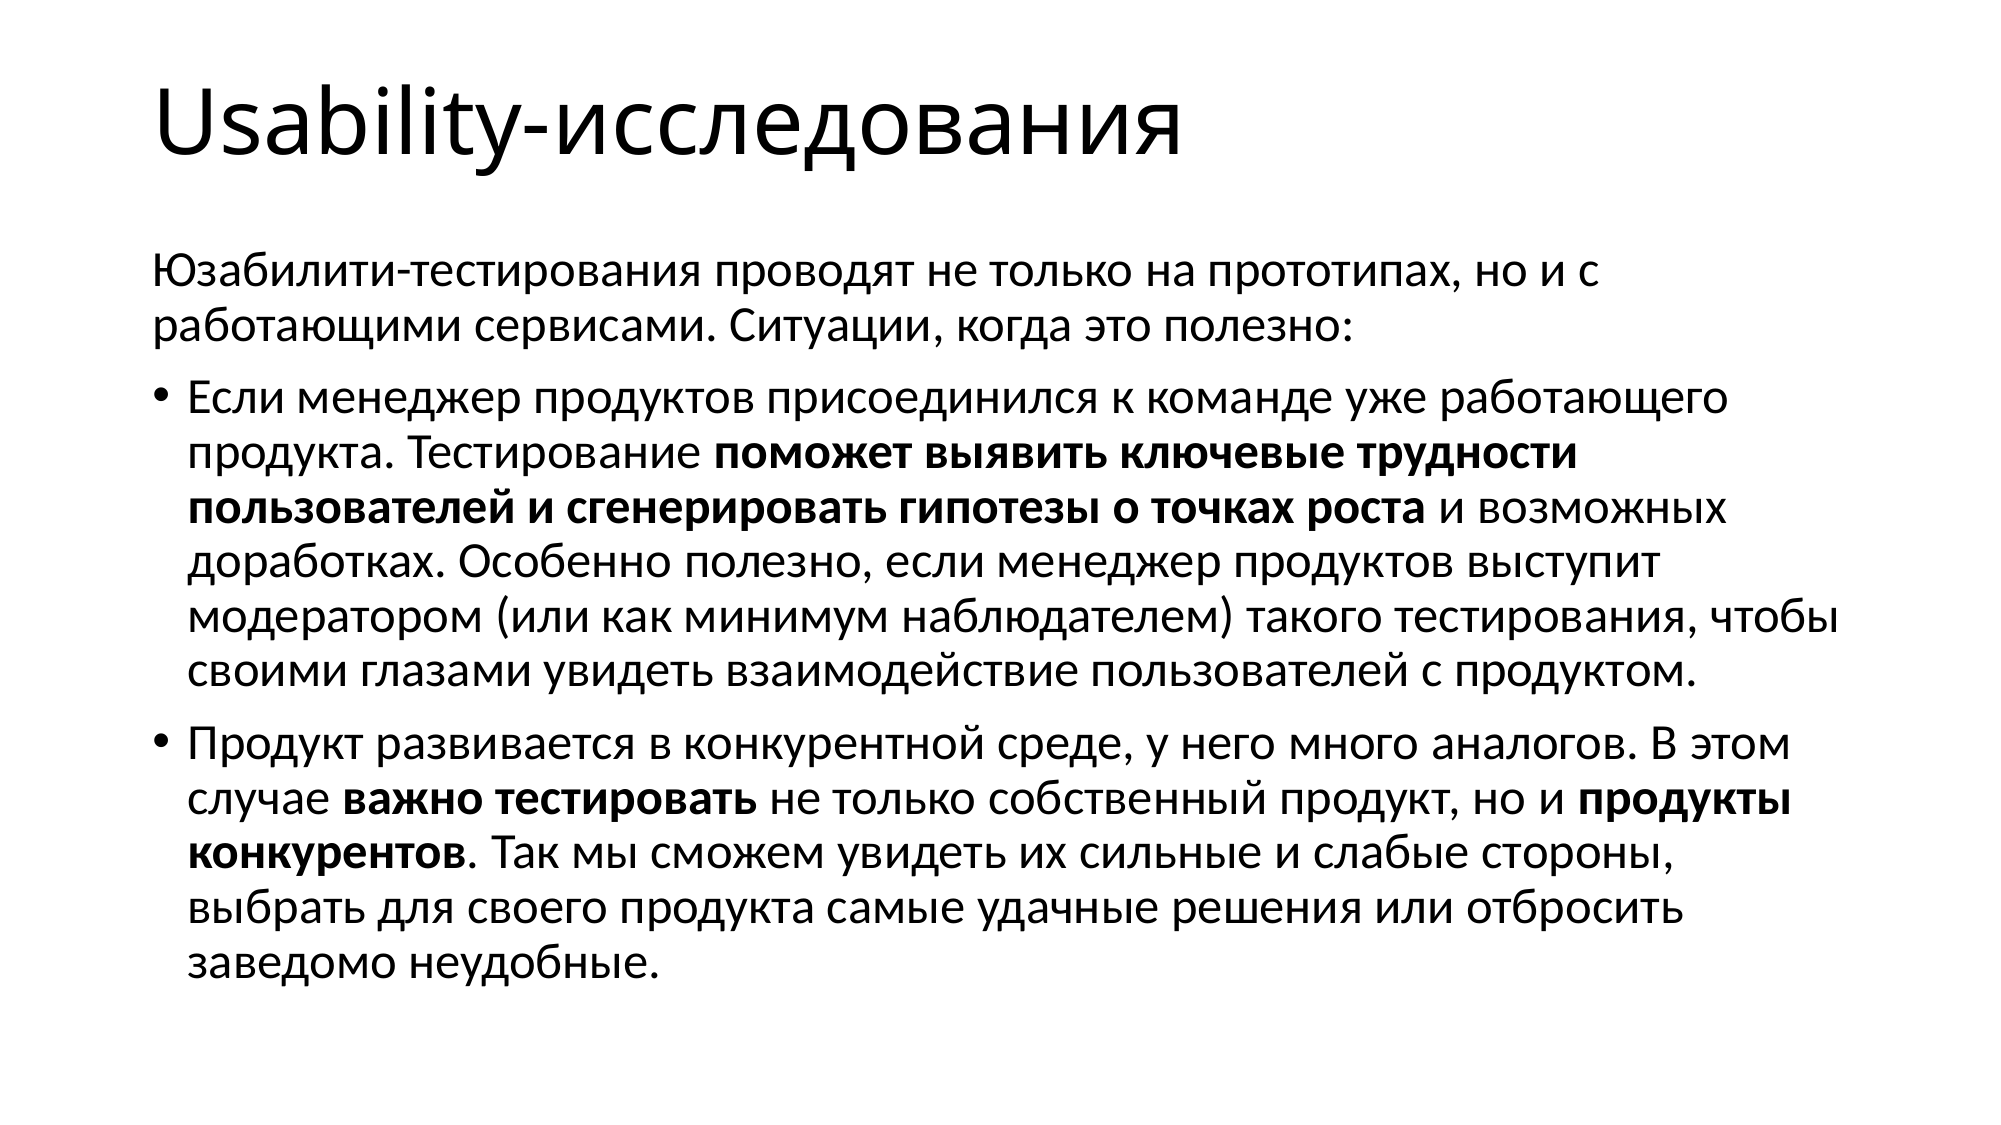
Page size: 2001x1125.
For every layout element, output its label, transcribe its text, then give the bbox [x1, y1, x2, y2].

list Юзабилити-тестирования проводят не только на прототипах, но и с работающими сервисами. Ситуации, когда это полезно: Если менеджер продуктов присоединился к команде уже работающего продукта. Тестирование поможет выявить ключевые трудности пользователей и сгенерировать гипотезы о точках роста и возможных доработках. Особенно полезно, если менеджер продуктов выступит модератором (или как минимум наблюдателем) такого тестирования, чтобы своими глазами увидеть взаимодействие пользователей с продуктом. Продукт развивается в конкурентной среде, у него много аналогов. В этом случае важно тестировать не только собственный продукт, но и продукты конкурентов. Так мы сможем увидеть их сильные и слабые стороны, выбрать для своего продукта самые удачные решения или отбросить заведомо неудобные. [137, 235, 1863, 1014]
title Usability-исследования [137, 59, 1863, 190]
